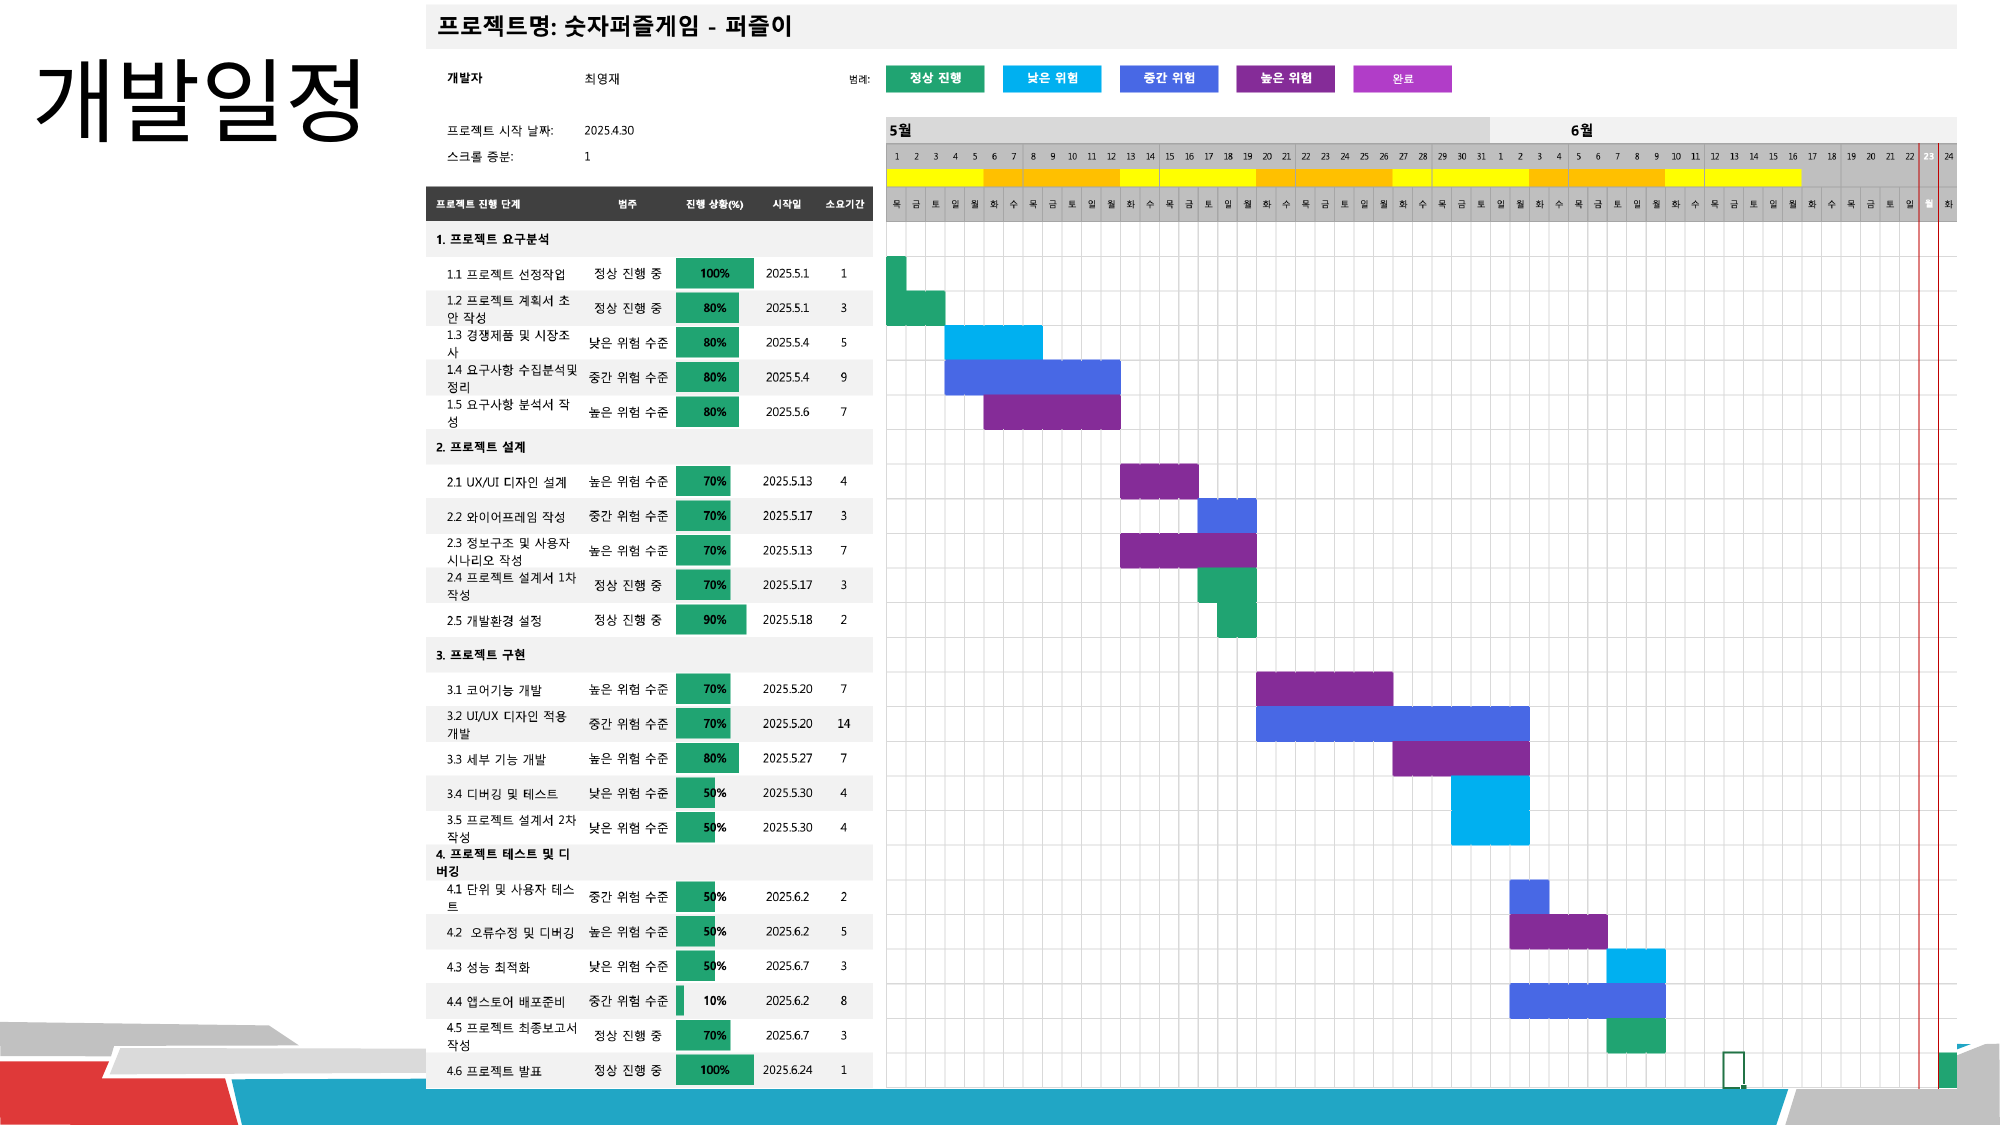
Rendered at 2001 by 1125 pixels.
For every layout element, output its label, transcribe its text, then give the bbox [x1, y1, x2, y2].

picture [426, 0, 1957, 1089]
title 개발일정 [0, 32, 405, 165]
